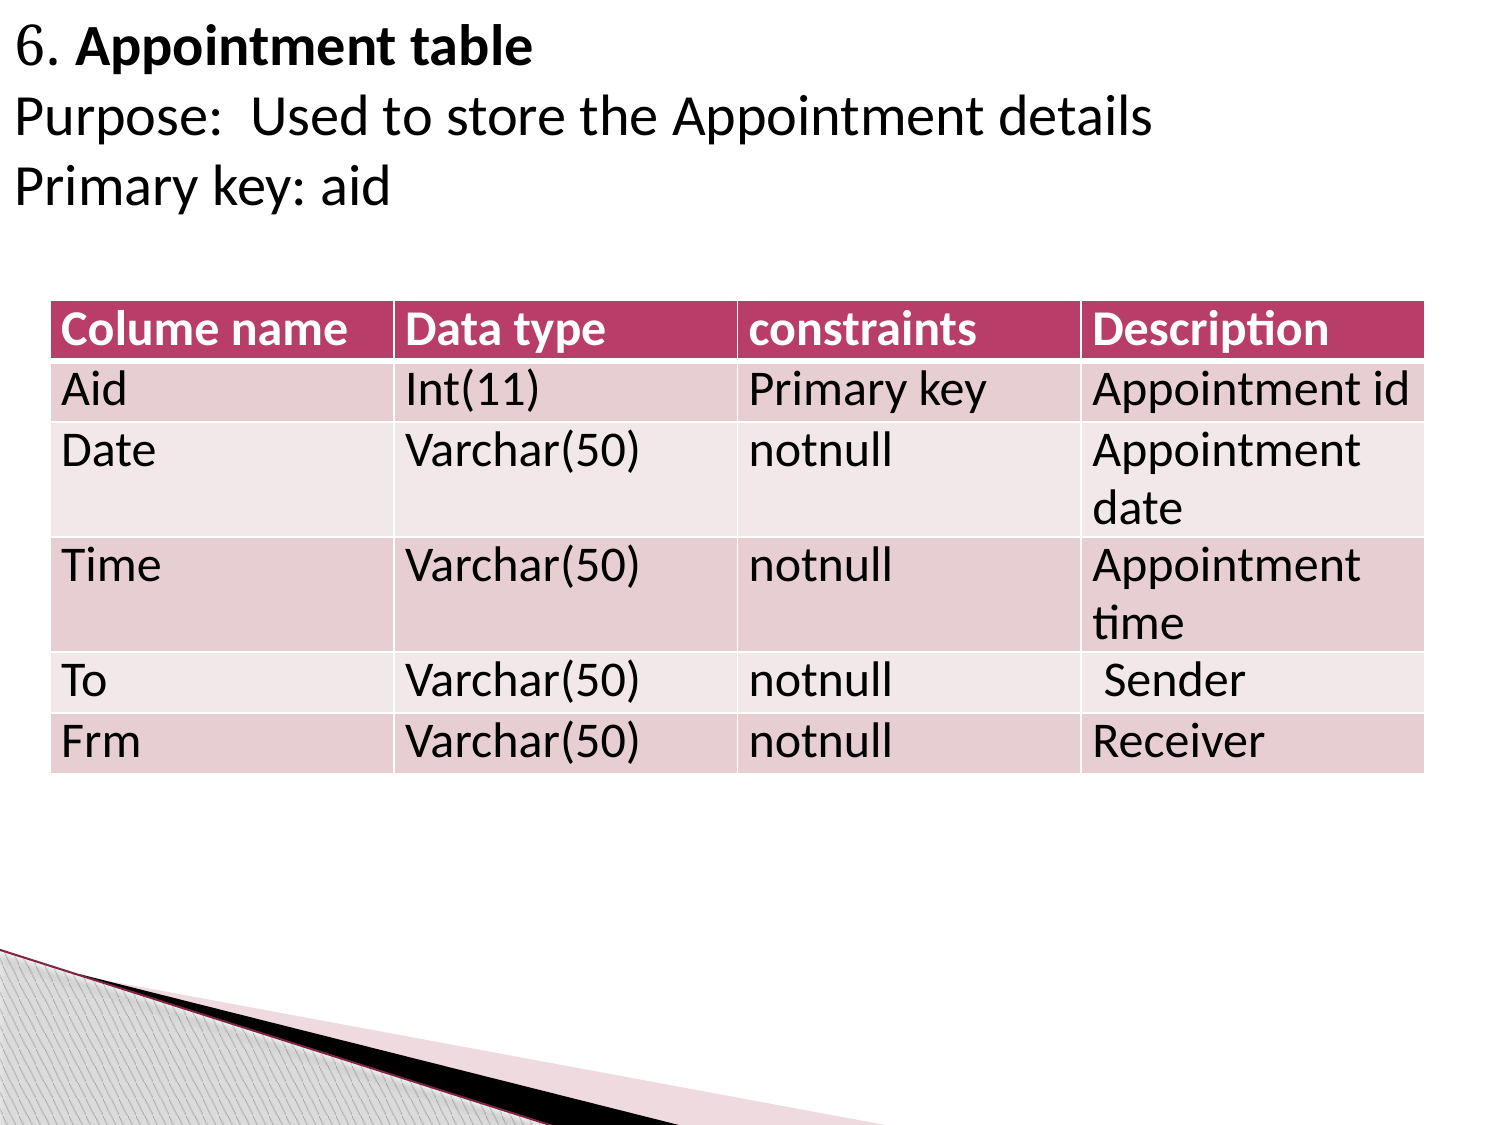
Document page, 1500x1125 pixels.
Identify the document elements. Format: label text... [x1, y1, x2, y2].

table_cell Frm [51, 714, 393, 773]
table_cell Int(11) [395, 364, 737, 421]
table_cell Varchar(50) [395, 538, 737, 651]
table_cell Date [51, 423, 393, 536]
table_cell Time [51, 538, 393, 651]
table_cell notnull [738, 714, 1080, 773]
table_cell Aid [51, 364, 393, 421]
table_cell Primary key [738, 364, 1080, 421]
table_header Colume name [51, 301, 393, 358]
table_header Description [1082, 301, 1424, 358]
table_cell Appointment date [1082, 423, 1424, 536]
table_cell Receiver [1082, 714, 1424, 773]
table_cell Appointment time [1082, 538, 1424, 651]
table_cell notnull [738, 653, 1080, 712]
table_cell notnull [738, 423, 1080, 536]
table_header constraints [738, 301, 1080, 358]
table_cell Appointment id [1082, 364, 1424, 421]
table_cell Varchar(50) [395, 714, 737, 773]
table_cell notnull [738, 538, 1080, 651]
table_header Data type [395, 301, 737, 358]
table_cell Varchar(50) [395, 653, 737, 712]
table_cell Sender [1082, 653, 1424, 712]
table_cell To [51, 653, 393, 712]
table_cell Varchar(50) [395, 423, 737, 536]
list 6. Appointment table Purpose: Used to store the Appointment details Primary key: aid [0, 0, 1375, 325]
